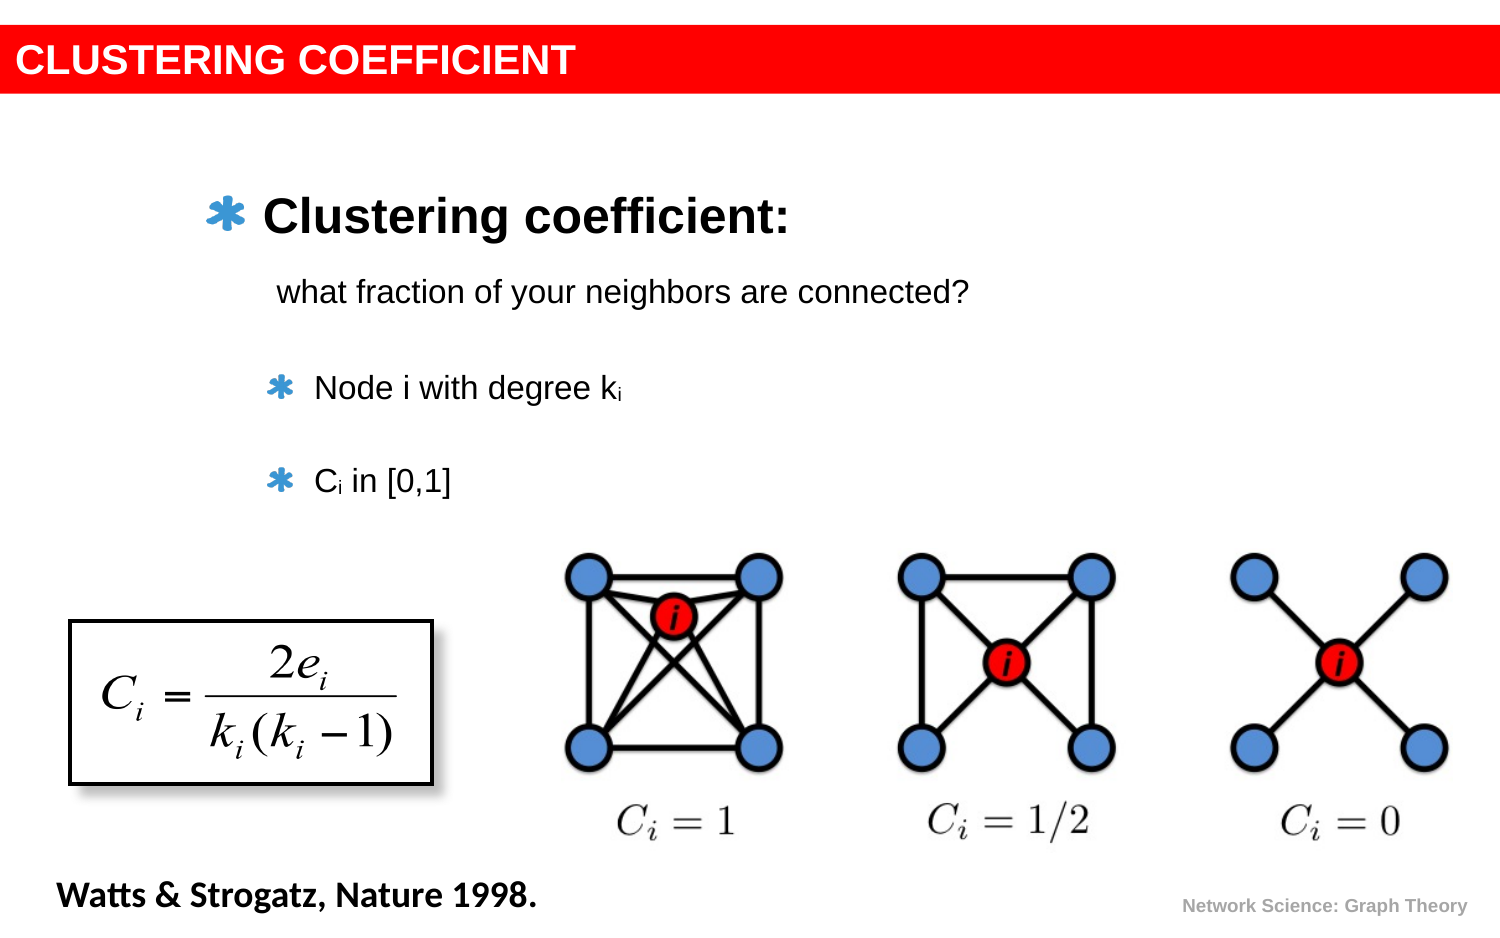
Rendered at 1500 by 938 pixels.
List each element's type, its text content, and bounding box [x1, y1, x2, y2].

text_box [69, 621, 432, 784]
picture [206, 195, 245, 231]
picture [267, 374, 293, 399]
picture [267, 467, 293, 492]
text_box Watts & Strogatz, Nature 1998. [41, 863, 553, 923]
list Clustering coefficient: what fraction of your neighbors are connected? Node i with degree ki Ci in [0,1] [143, 175, 1351, 818]
text_box CLUSTERING COEFFICIENT [0, 24, 1500, 94]
picture [560, 548, 1453, 853]
text_box Network Science: Graph Theory [1062, 885, 1488, 924]
